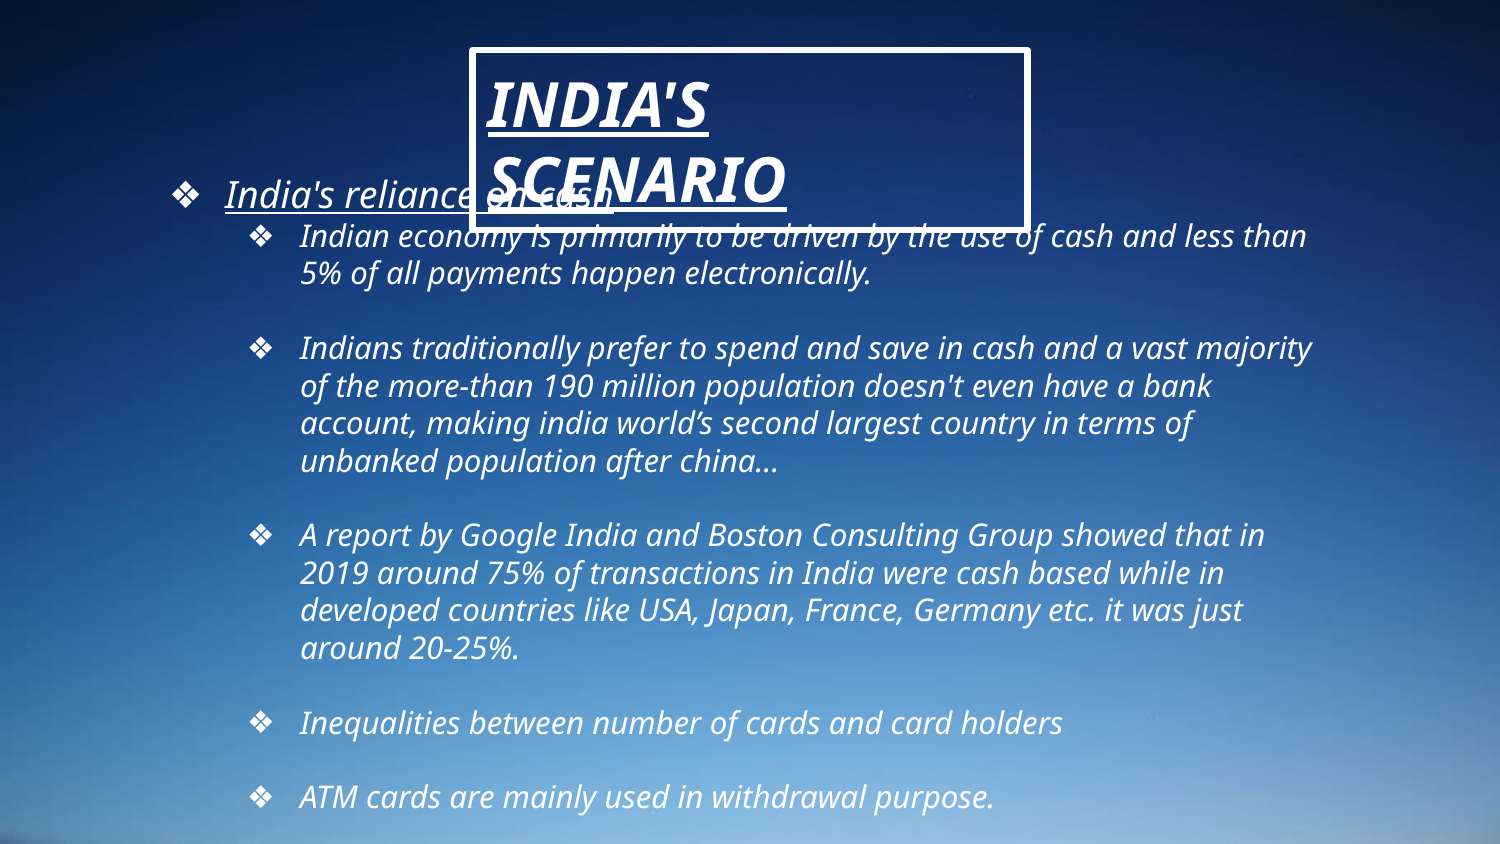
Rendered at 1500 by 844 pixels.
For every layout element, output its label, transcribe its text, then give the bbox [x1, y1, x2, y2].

picture [0, 0, 1500, 844]
text_box India's reliance on cash Indian economy is primarily to be driven by the use of cash and less than 5% of all payments happen electronically. Indians traditionally prefer to spend and save in cash and a vast majority of the more-than 190 million population doesn't even have a bank account, making india world’s second largest country in terms of unbanked population after china… A report by Google India and Boston Consulting Group showed that in 2019 around 75% of transactions in India were cash based while in developed countries like USA, Japan, France, Germany etc. it was just around 20-25%. Inequalities between number of cards and card holders ATM cards are mainly used in withdrawal purpose. [135, 156, 1351, 831]
text_box INDIA'S SCENARIO [472, 50, 1028, 156]
